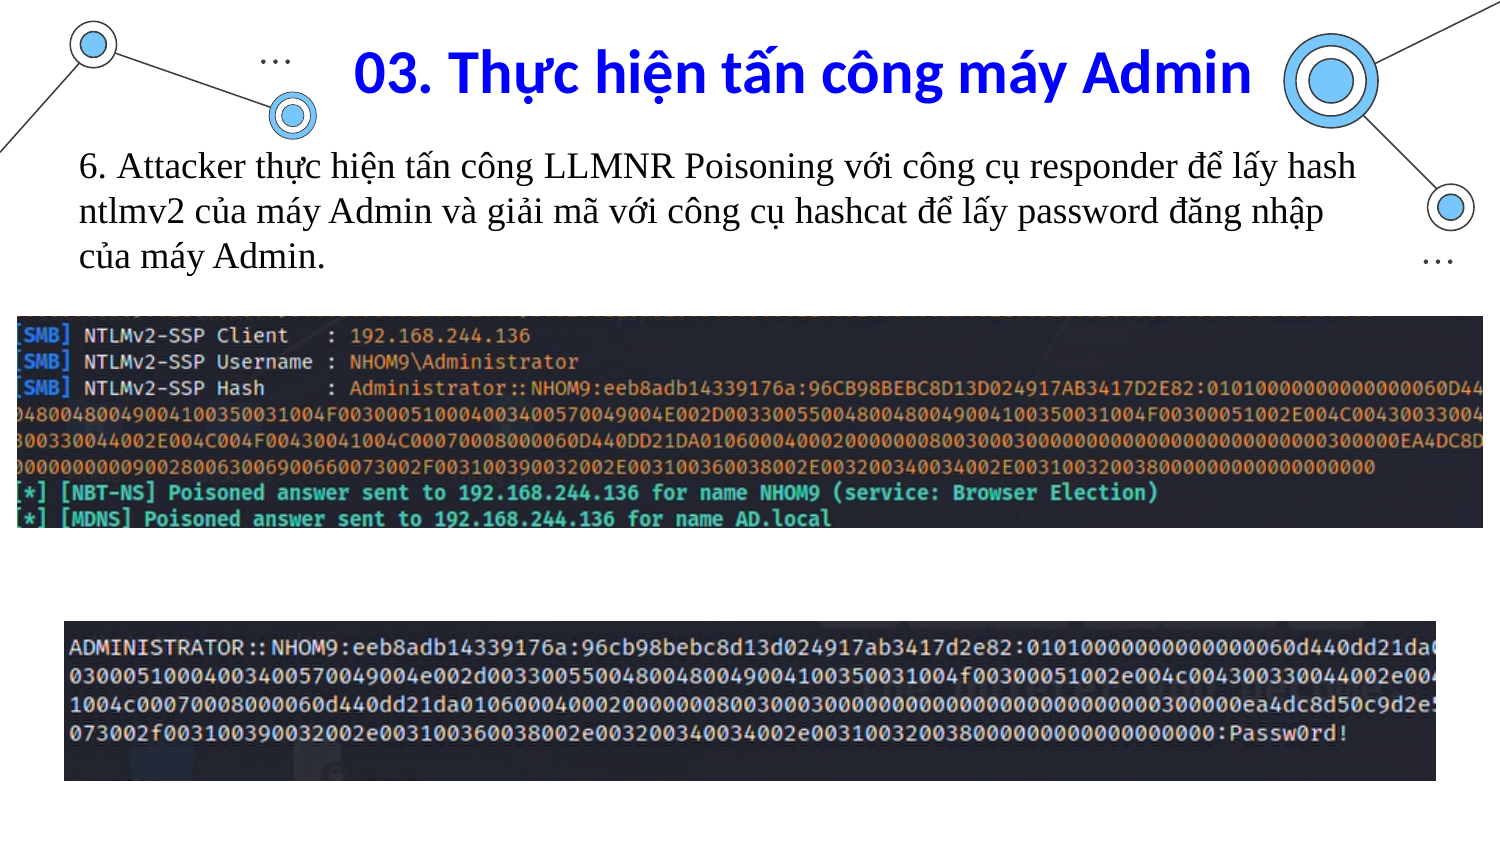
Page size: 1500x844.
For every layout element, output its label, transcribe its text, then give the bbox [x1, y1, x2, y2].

text_box 6. Attacker thực hiện tấn công LLMNR Poisoning với công cụ responder để lấy hash ntlmv2 của máy Admin và giải mã với công cụ hashcat để lấy password đăng nhập của máy Admin. [64, 134, 1376, 284]
picture [17, 316, 1483, 528]
text_box 03. Thực hiện tấn công máy Admin [339, 15, 1376, 134]
picture [64, 621, 1436, 782]
